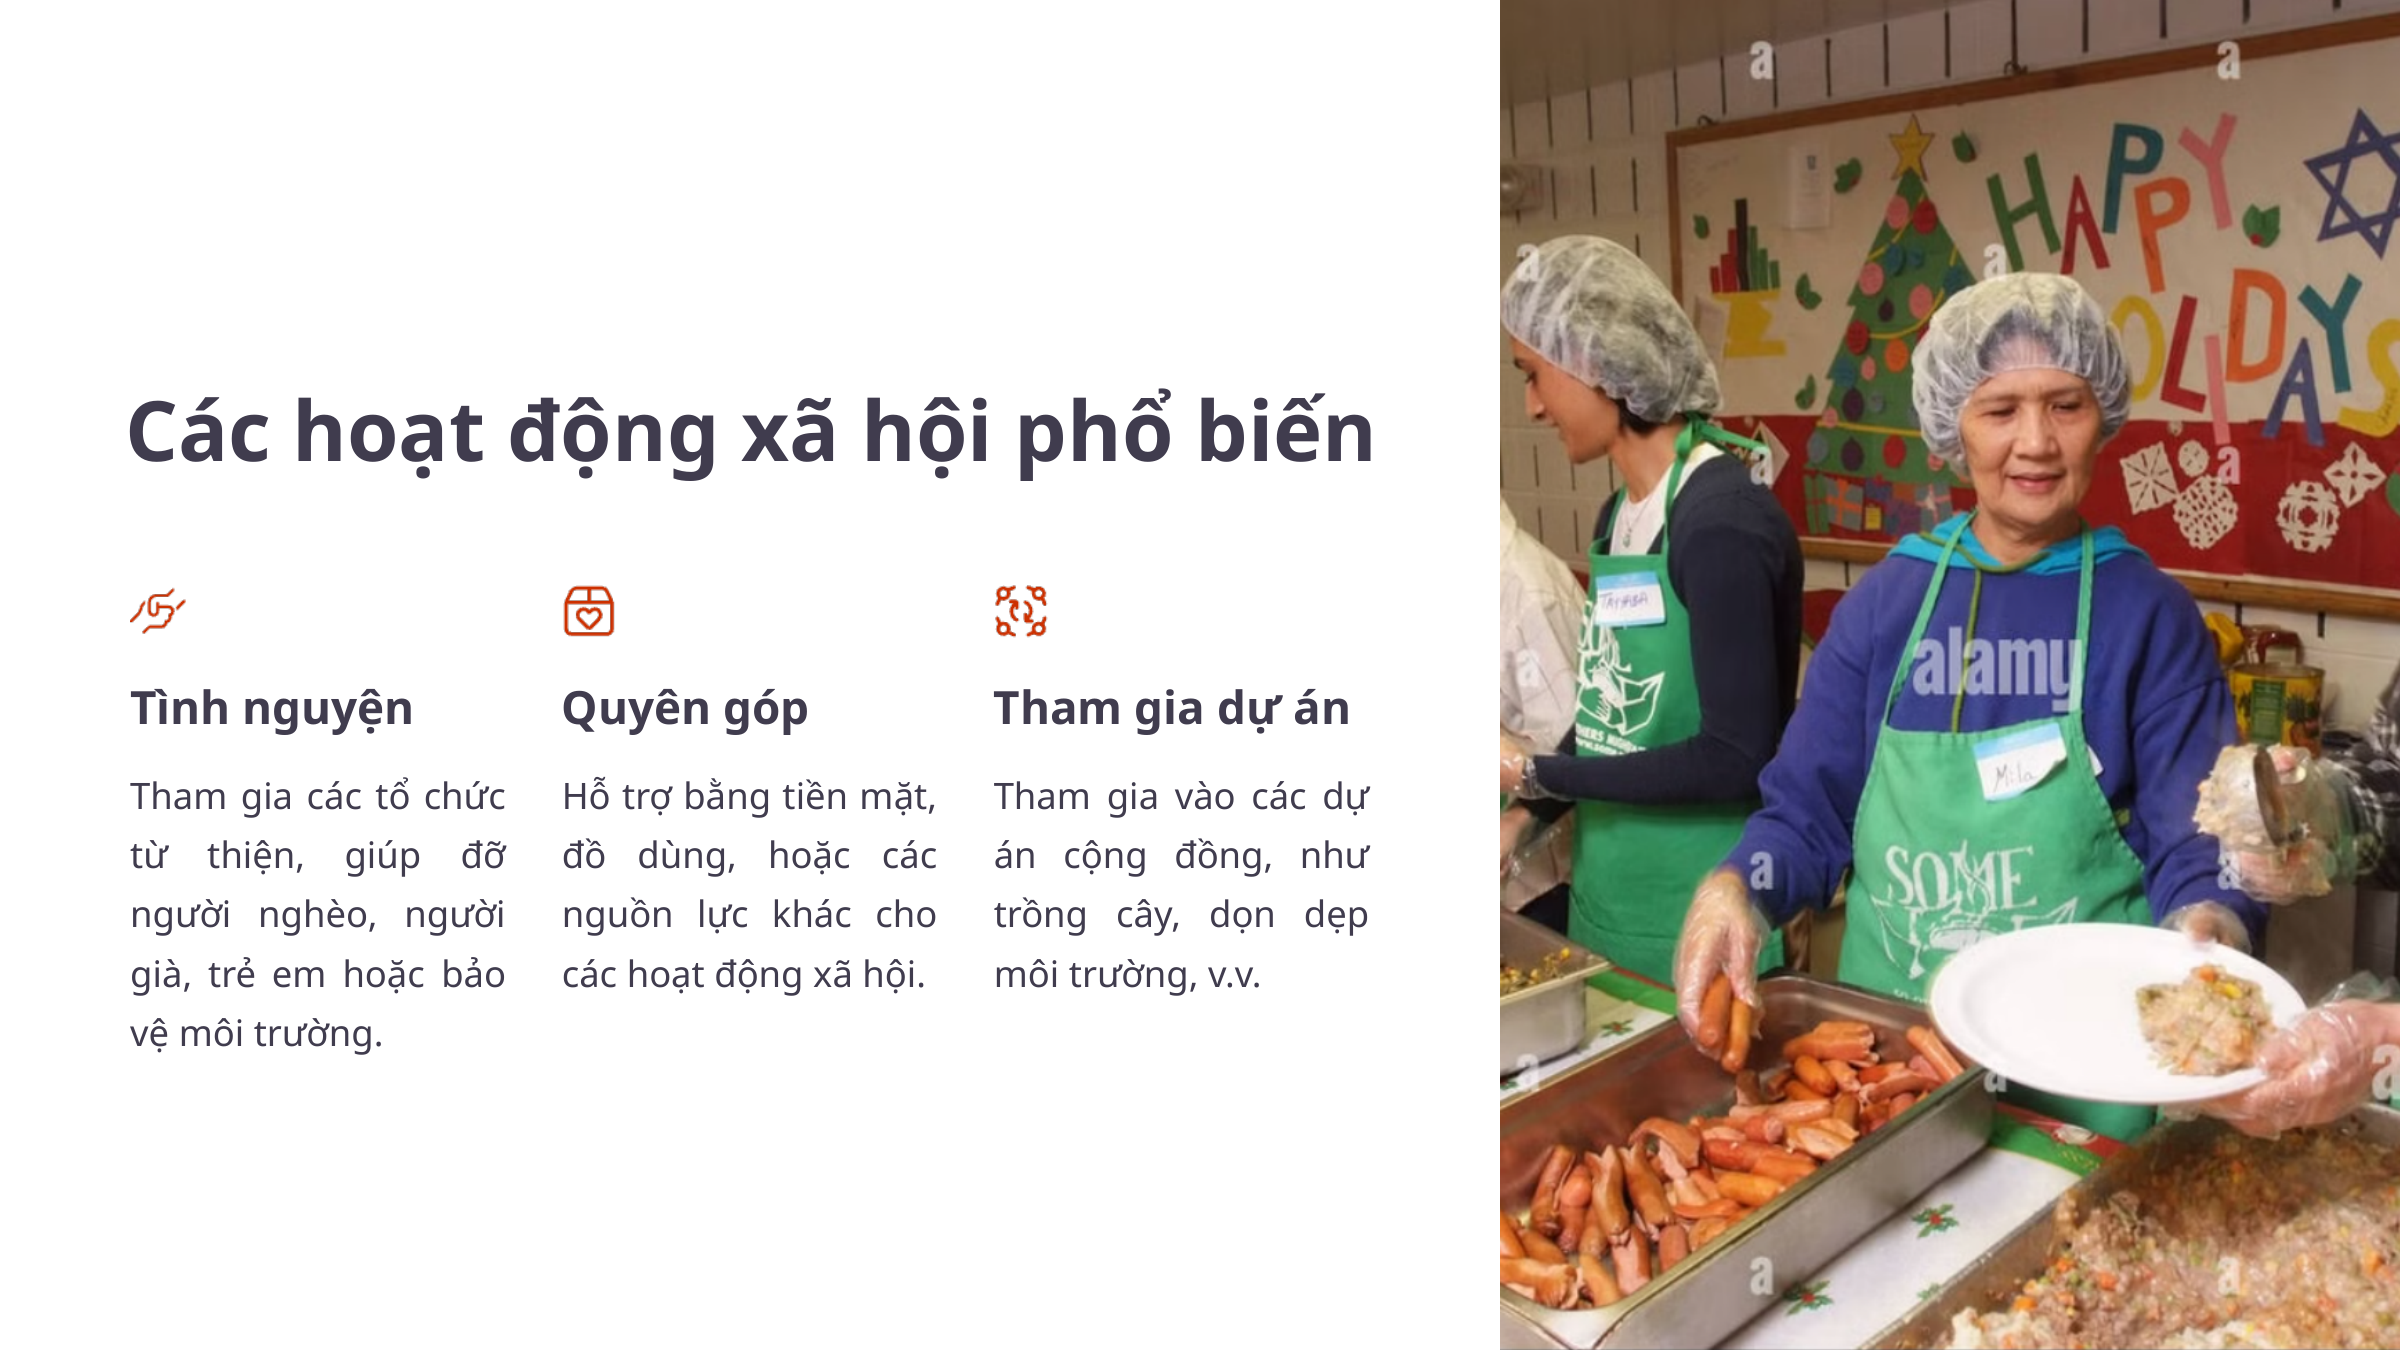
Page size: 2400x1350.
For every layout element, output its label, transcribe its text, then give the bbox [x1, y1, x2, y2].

text_box Hỗ trợ bằng tiền mặt, đồ dùng, hoặc các nguồn lực khác cho các hoạt động xã hội. [561, 757, 938, 996]
text_box Quyên góp [561, 676, 938, 735]
picture [130, 583, 186, 640]
text_box Tham gia dự án [993, 676, 1370, 735]
picture [993, 583, 1050, 640]
text_box Tham gia các tổ chức từ thiện, giúp đỡ người nghèo, người già, trẻ em hoặc bảo vệ môi trường. [130, 757, 507, 1055]
text_box Tình nguyện [130, 676, 507, 735]
text_box Các hoạt động xã hội phổ biến [125, 362, 1418, 596]
picture [561, 583, 618, 640]
picture [1499, 0, 2400, 1350]
text_box Tham gia vào các dự án cộng đồng, như trồng cây, dọn dẹp môi trường, v.v. [993, 757, 1370, 996]
